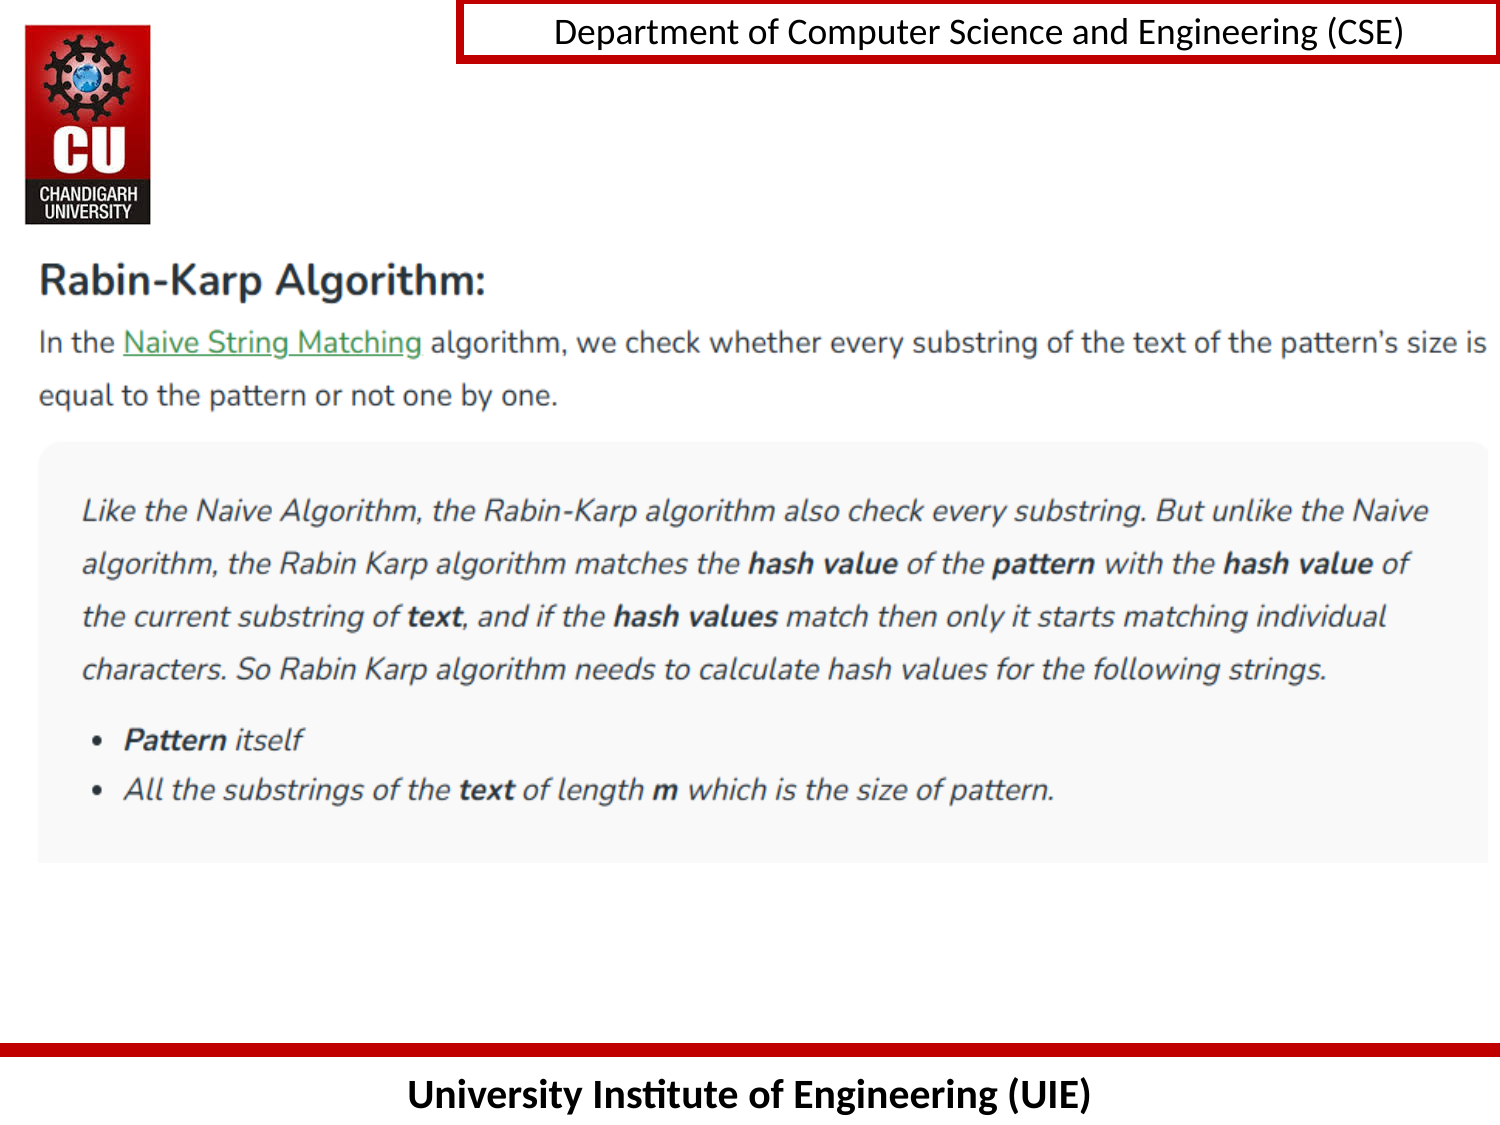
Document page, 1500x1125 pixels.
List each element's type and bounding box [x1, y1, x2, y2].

picture [24, 24, 151, 225]
picture [26, 249, 1488, 863]
